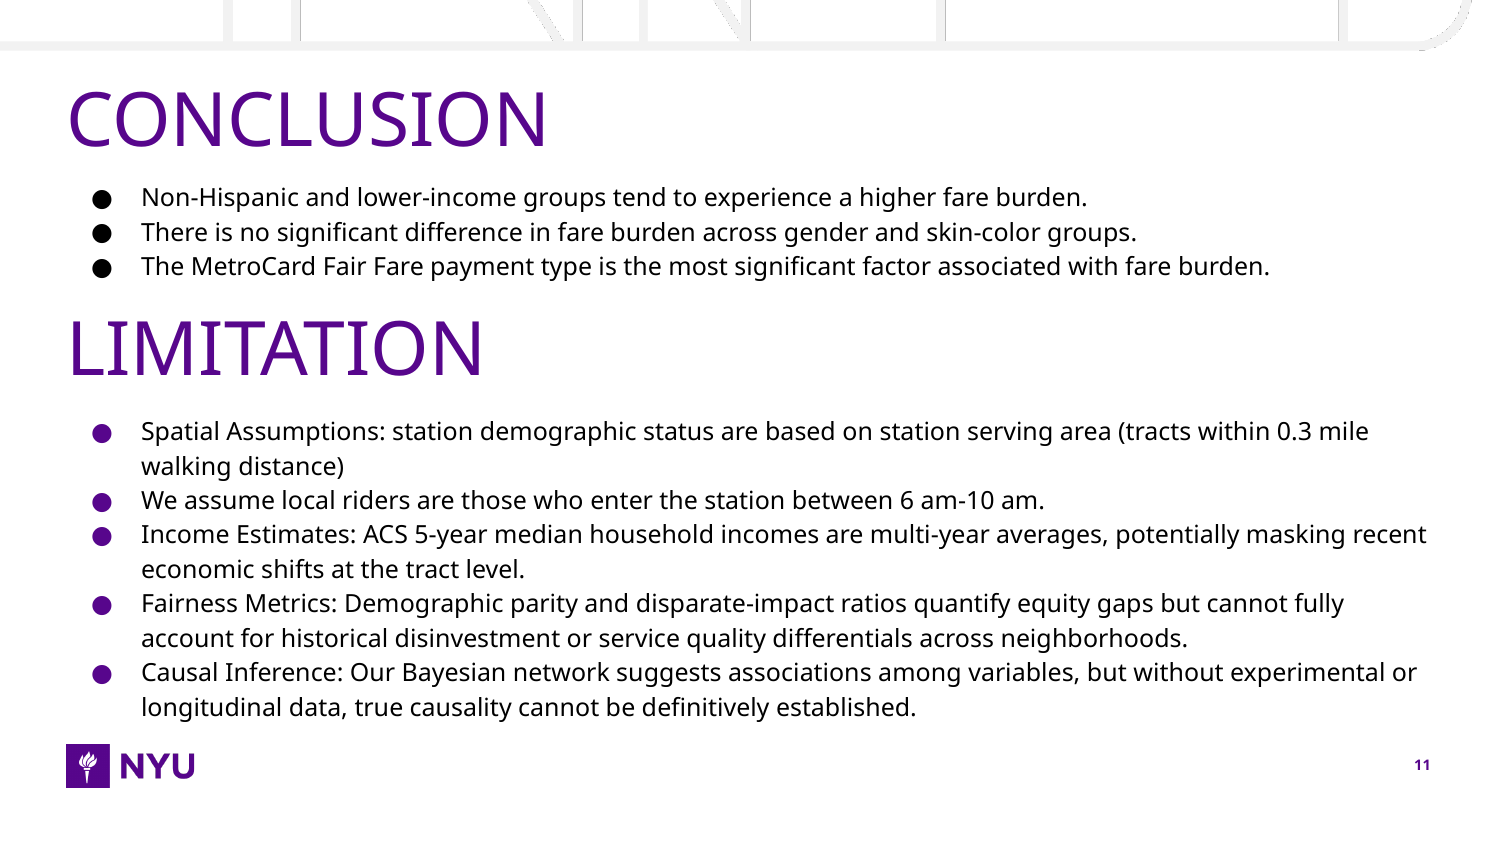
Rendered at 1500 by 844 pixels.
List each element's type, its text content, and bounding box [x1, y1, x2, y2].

list Spatial Assumptions: station demographic status are based on station serving area (tracts within 0.3 mile walking distance) We assume local riders are those who enter the station between 6 am-10 am. Income Estimates: ACS 5-year median household incomes are multi-year averages, potentially masking recent economic shifts at the tract level. Fairness Metrics: Demographic parity and disparate-impact ratios quantify equity gaps but cannot fully account for historical disinvestment or service quality differentials across neighborhoods. Causal Inference: Our Bayesian network suggests associations among variables, but without experimental or longitudinal data, true causality cannot be definitively established. [51, 396, 1450, 752]
title LIMITATION [51, 299, 758, 396]
title CONCLUSION [51, 69, 758, 162]
picture [66, 752, 195, 788]
list Non-Hispanic and lower-income groups tend to experience a higher fare burden. There is no significant difference in fare burden across gender and skin-color groups. The MetroCard Fair Fare payment type is the most significant factor associated with fare burden. [51, 162, 1450, 290]
picture [0, 0, 1496, 51]
